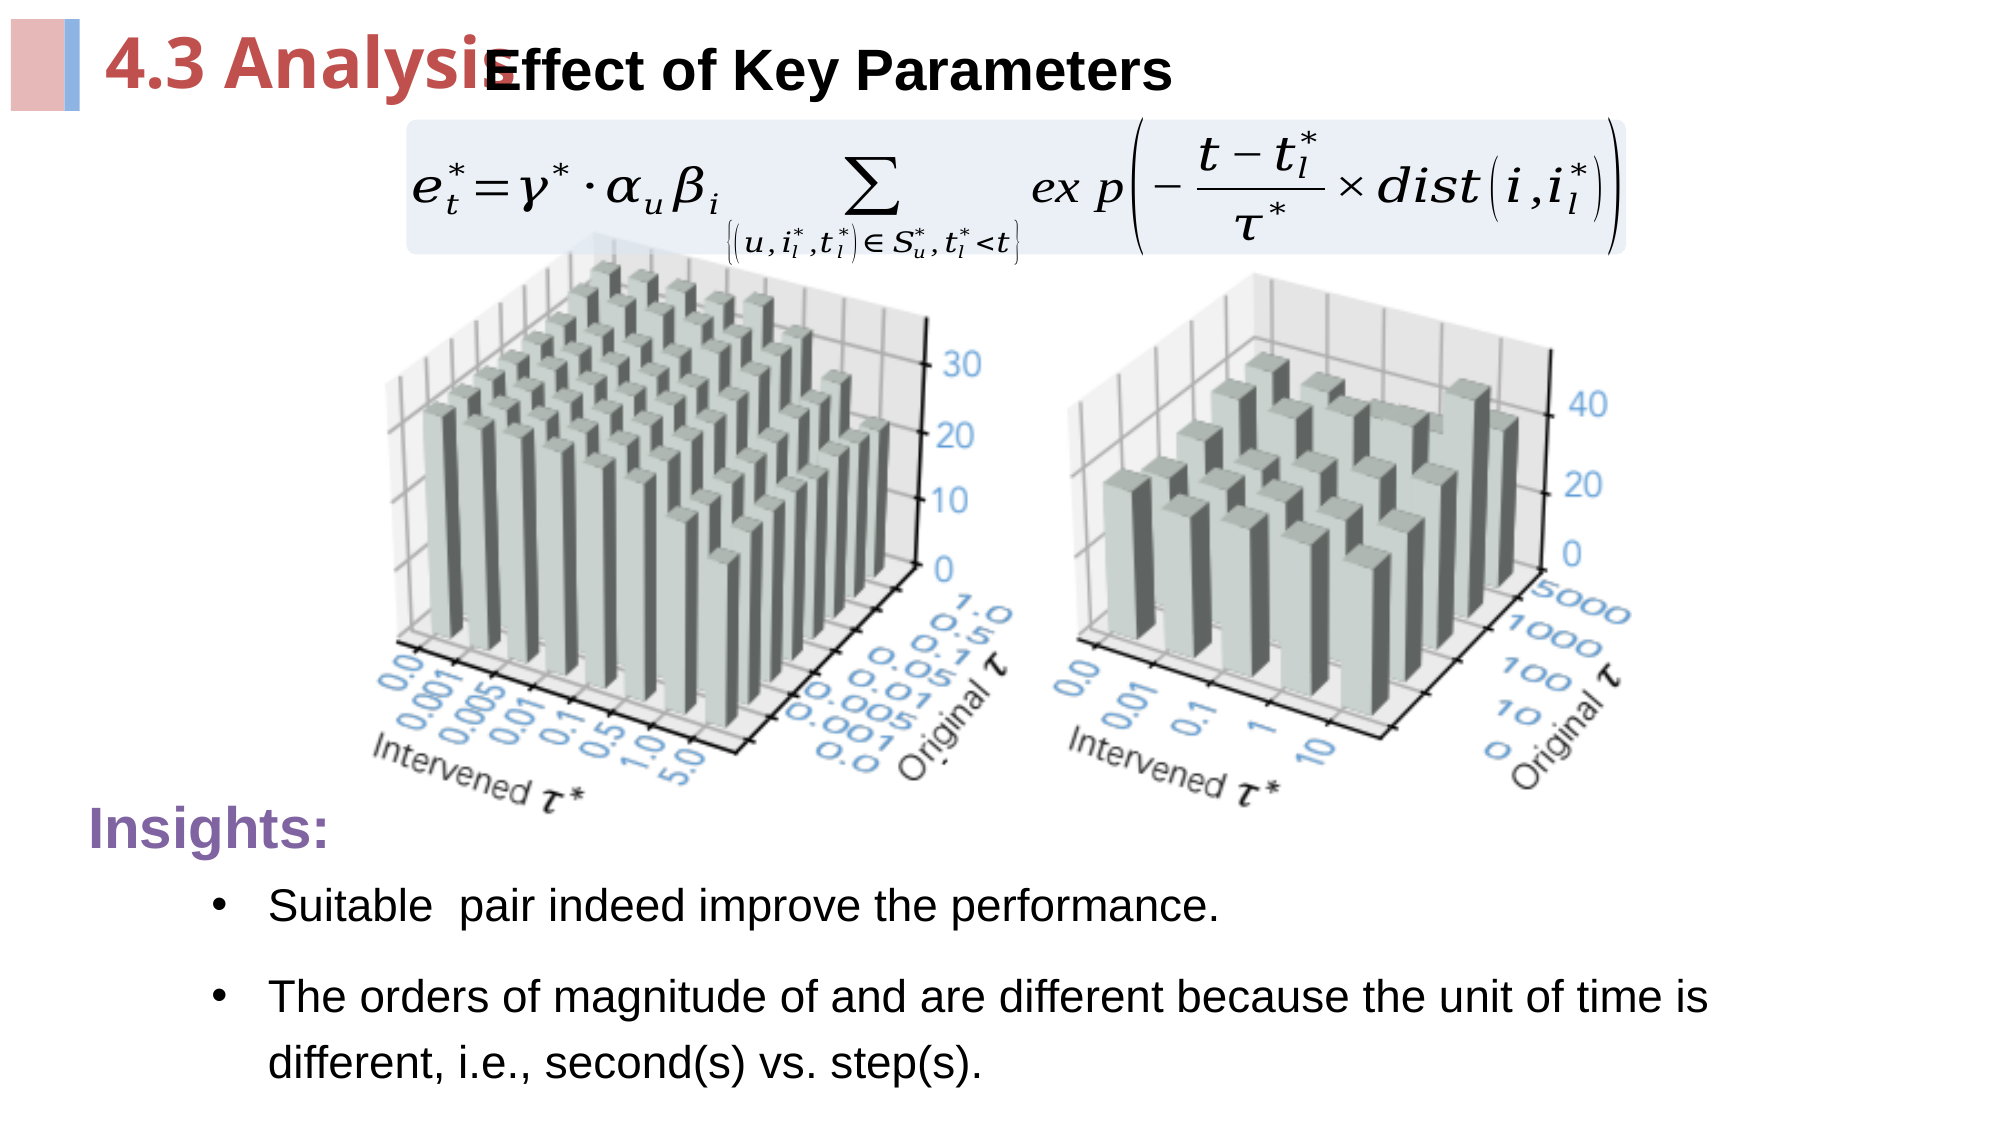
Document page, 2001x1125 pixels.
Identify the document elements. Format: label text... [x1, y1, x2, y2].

picture [367, 225, 1633, 817]
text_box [406, 113, 1627, 268]
text_box 4.3 Analysis [90, 0, 2000, 115]
text_box Effect of Key Parameters [468, 10, 2000, 110]
text_box Insights: [73, 768, 417, 868]
